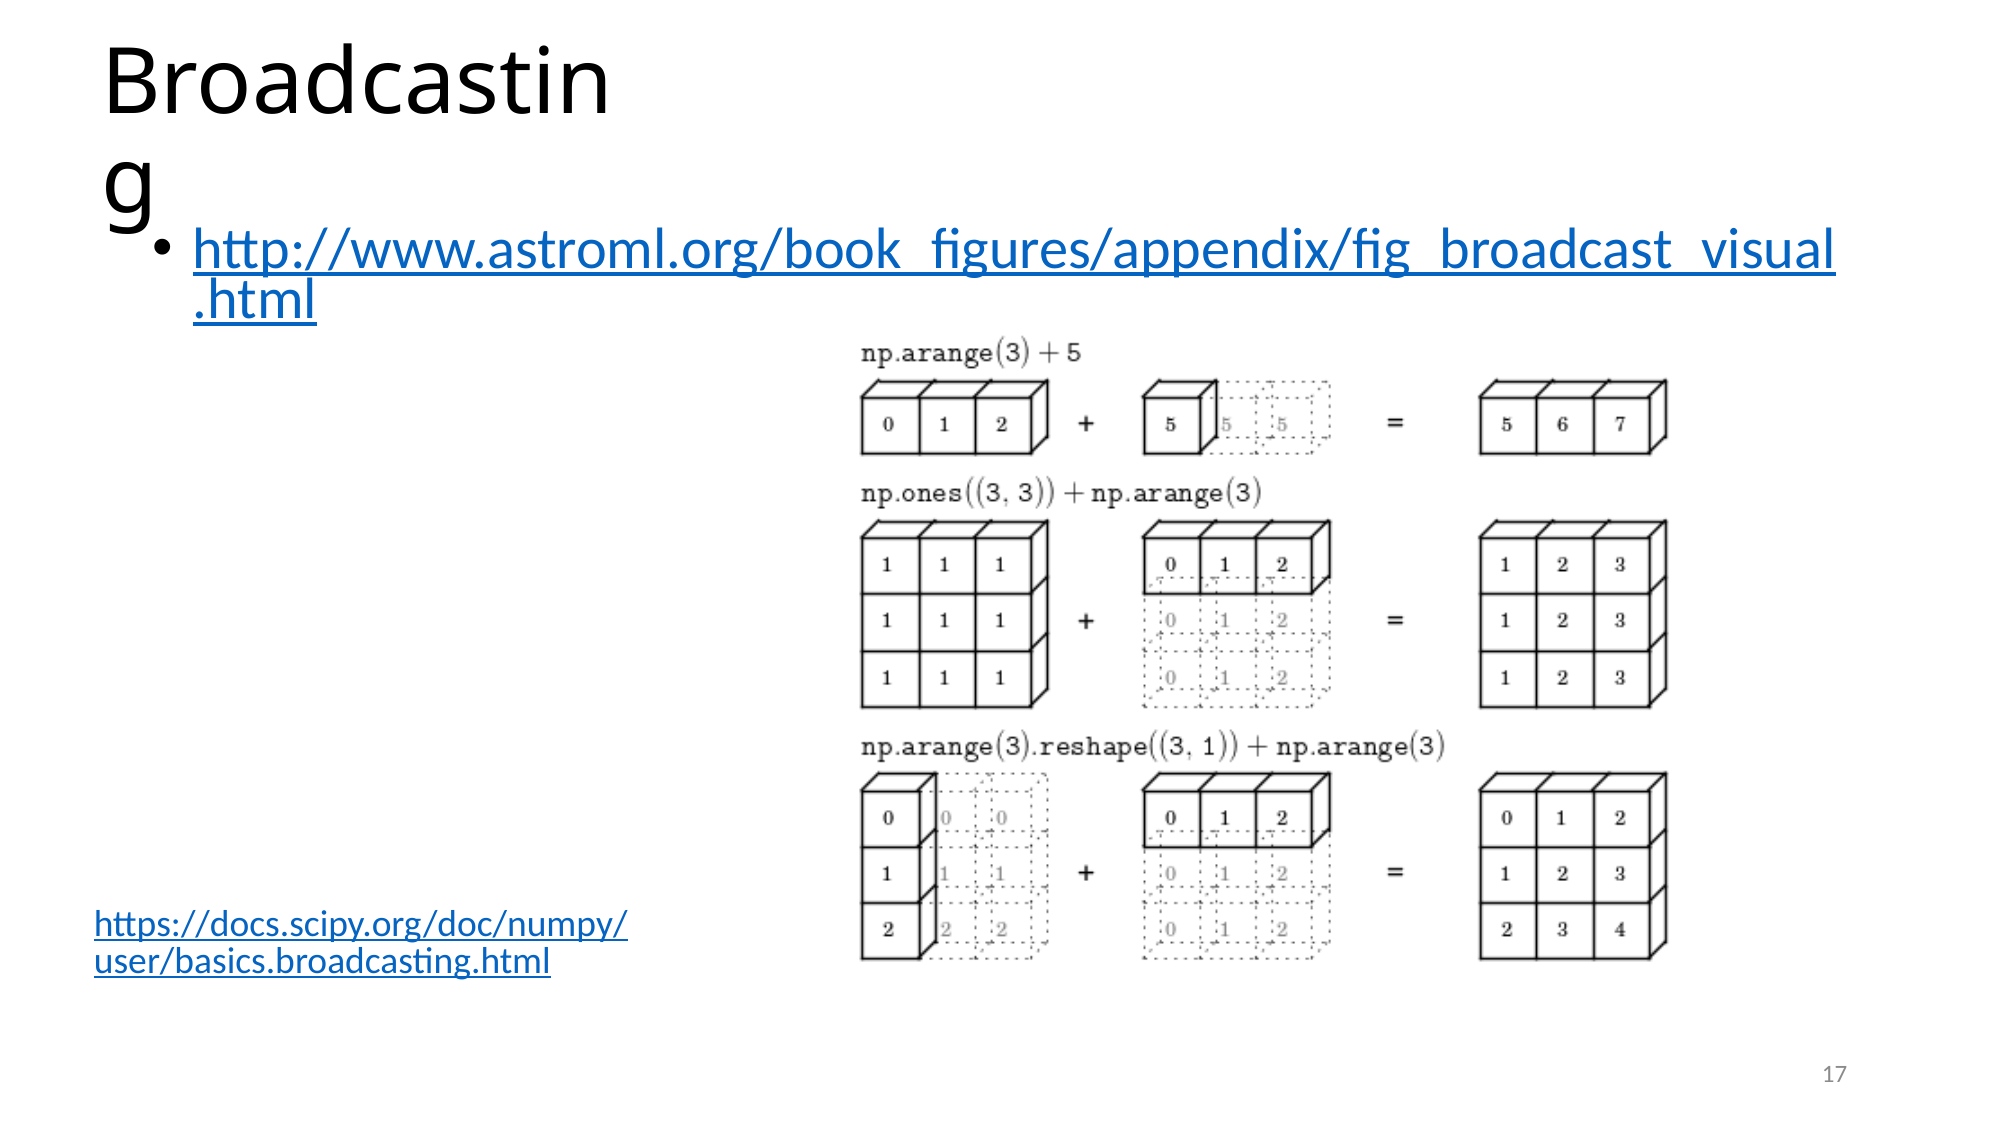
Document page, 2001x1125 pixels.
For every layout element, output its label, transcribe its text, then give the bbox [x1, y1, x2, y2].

slide_number 17 [1412, 1042, 1863, 1103]
text_box https://docs.scipy.org/doc/numpy/user/basics.broadcasting.html [78, 891, 644, 996]
list http://www.astroml.org/book_figures/appendix/fig_broadcast_visual.html [137, 210, 1863, 314]
title Broadcasting [86, 25, 637, 243]
picture [806, 313, 1705, 987]
